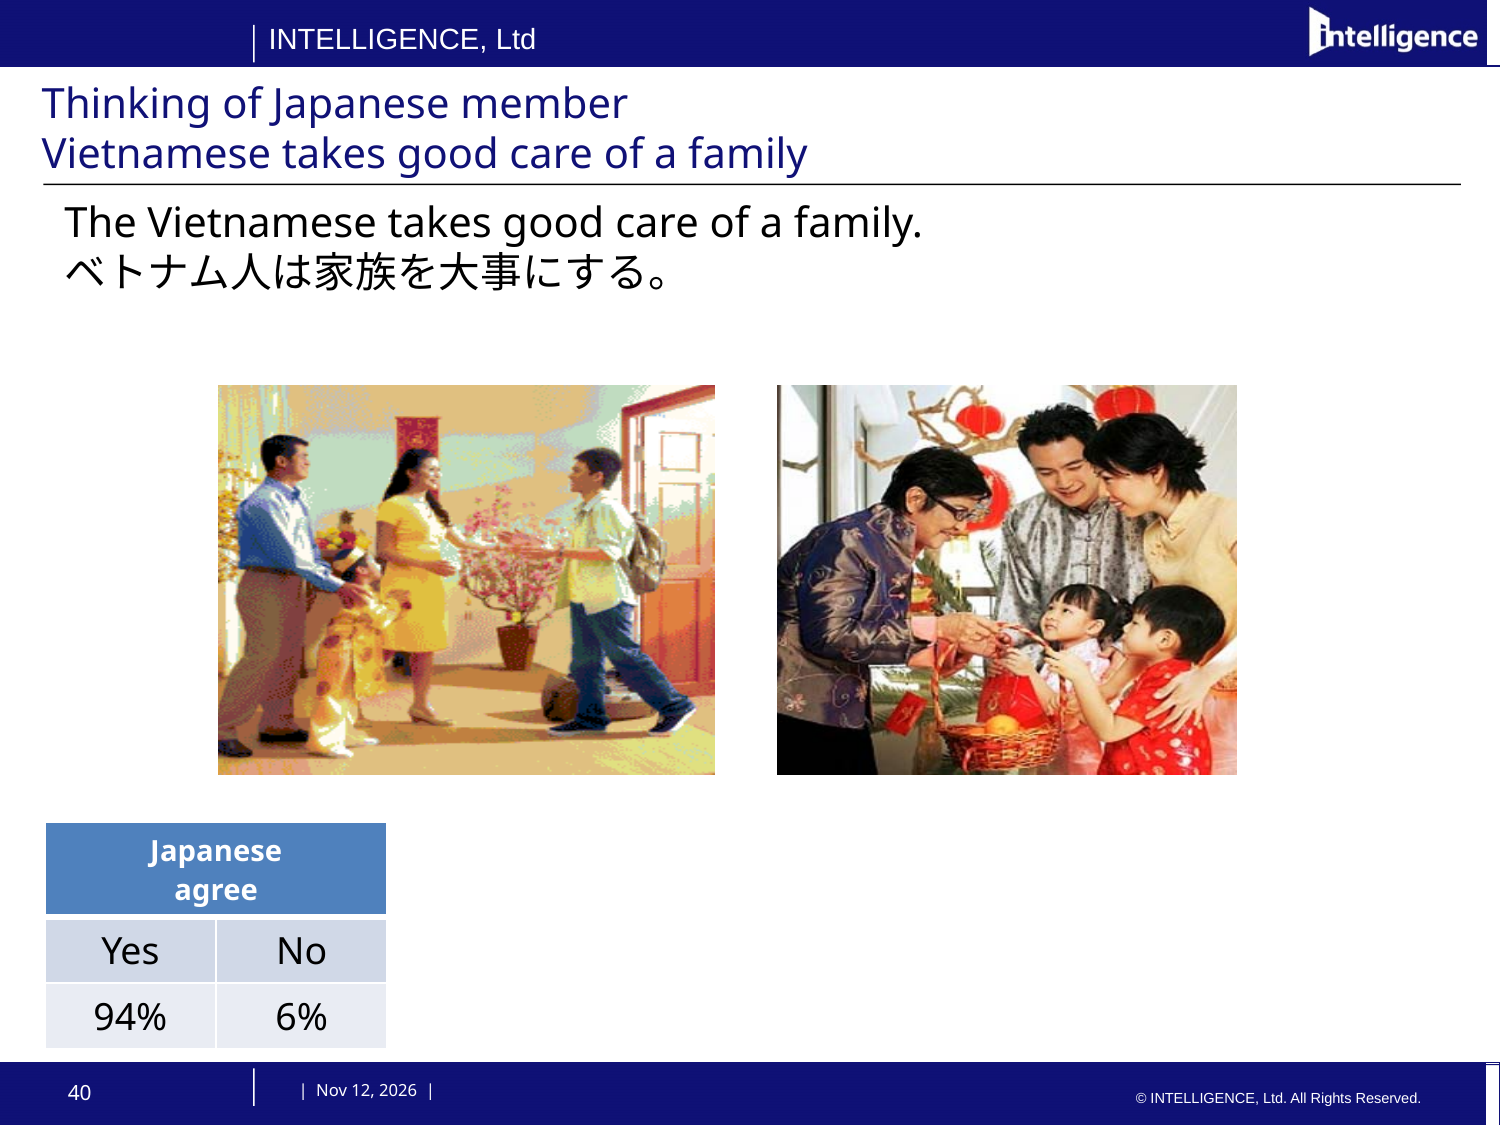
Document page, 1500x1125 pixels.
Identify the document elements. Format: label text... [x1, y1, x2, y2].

picture [0, 1063, 1486, 1125]
table_cell 6% [217, 984, 386, 1048]
picture [218, 385, 715, 775]
footer | 31-Oct-14 | [275, 1071, 1175, 1125]
table_cell 94% [46, 984, 215, 1048]
table_cell Yes [46, 920, 215, 982]
table_cell No [217, 920, 386, 982]
title Thinking of Japanese member Vietnamese takes good care of a family [41, 66, 1460, 185]
picture [777, 385, 1237, 775]
table_header Japanese agree [46, 823, 386, 914]
picture [0, 0, 1487, 65]
slide_number 40 [53, 1070, 254, 1118]
text_box The Vietnamese takes good care of a family. ベトナム人は家族を大事にする。 [49, 184, 1459, 291]
